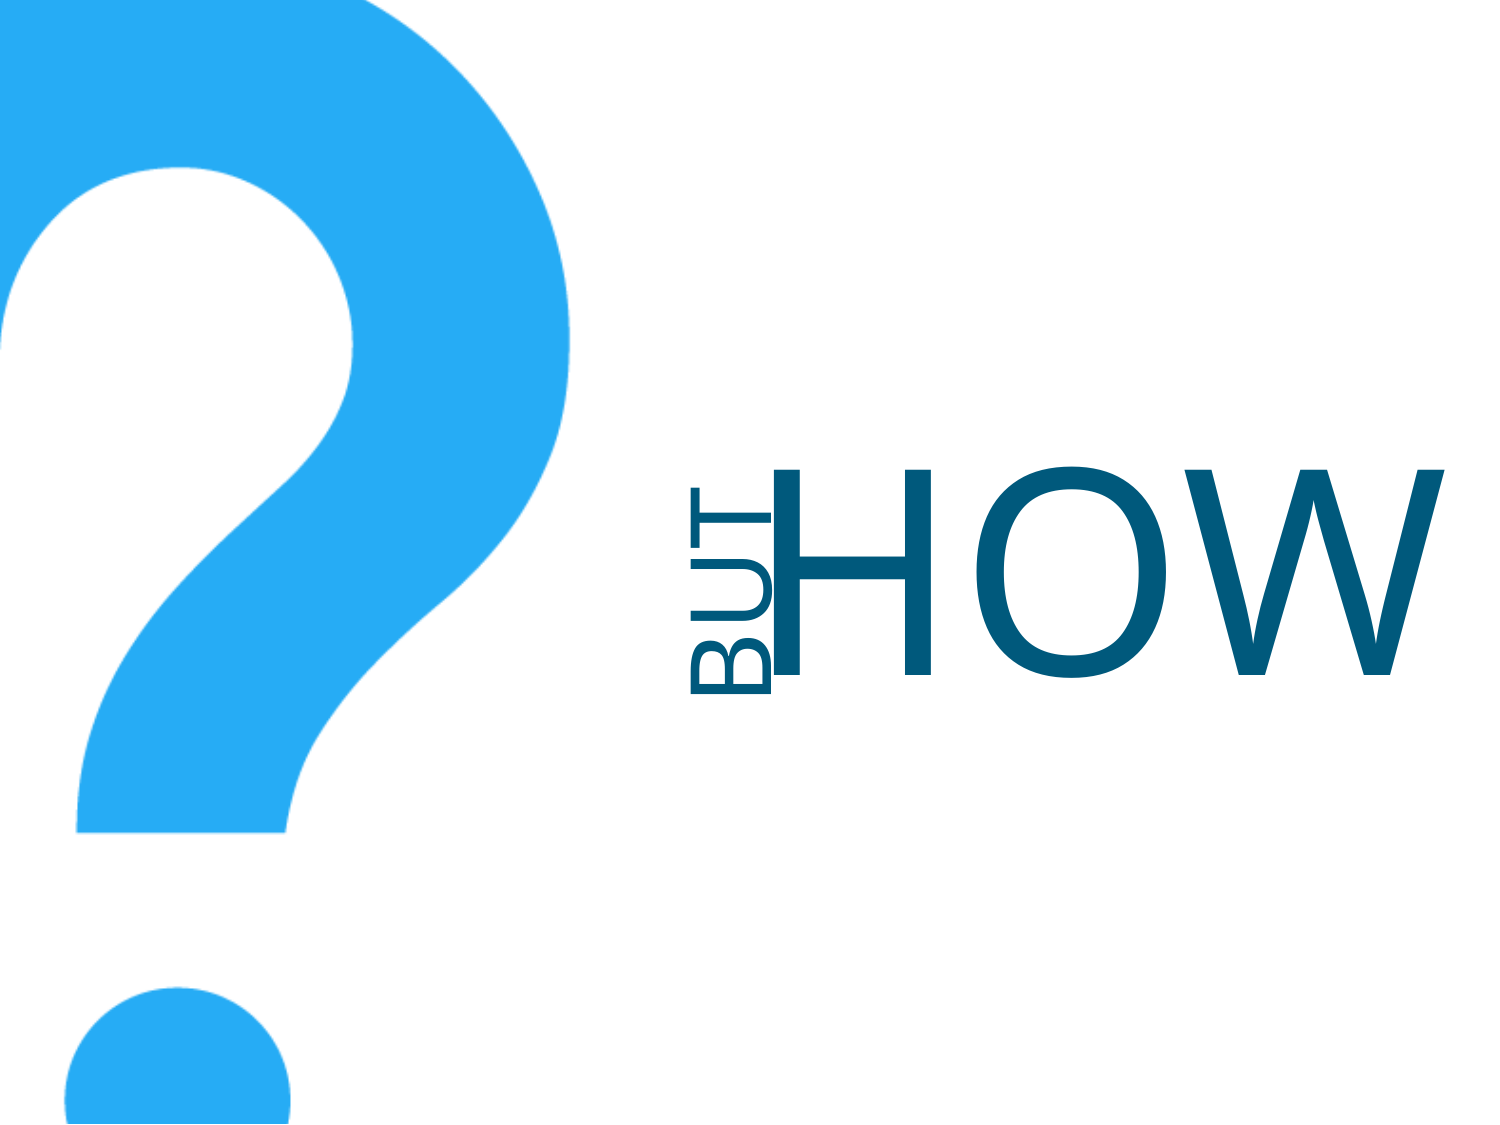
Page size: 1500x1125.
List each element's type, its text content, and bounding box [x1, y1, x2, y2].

picture [0, 0, 586, 1124]
text_box how [731, 380, 1463, 740]
text_box but [651, 472, 802, 720]
